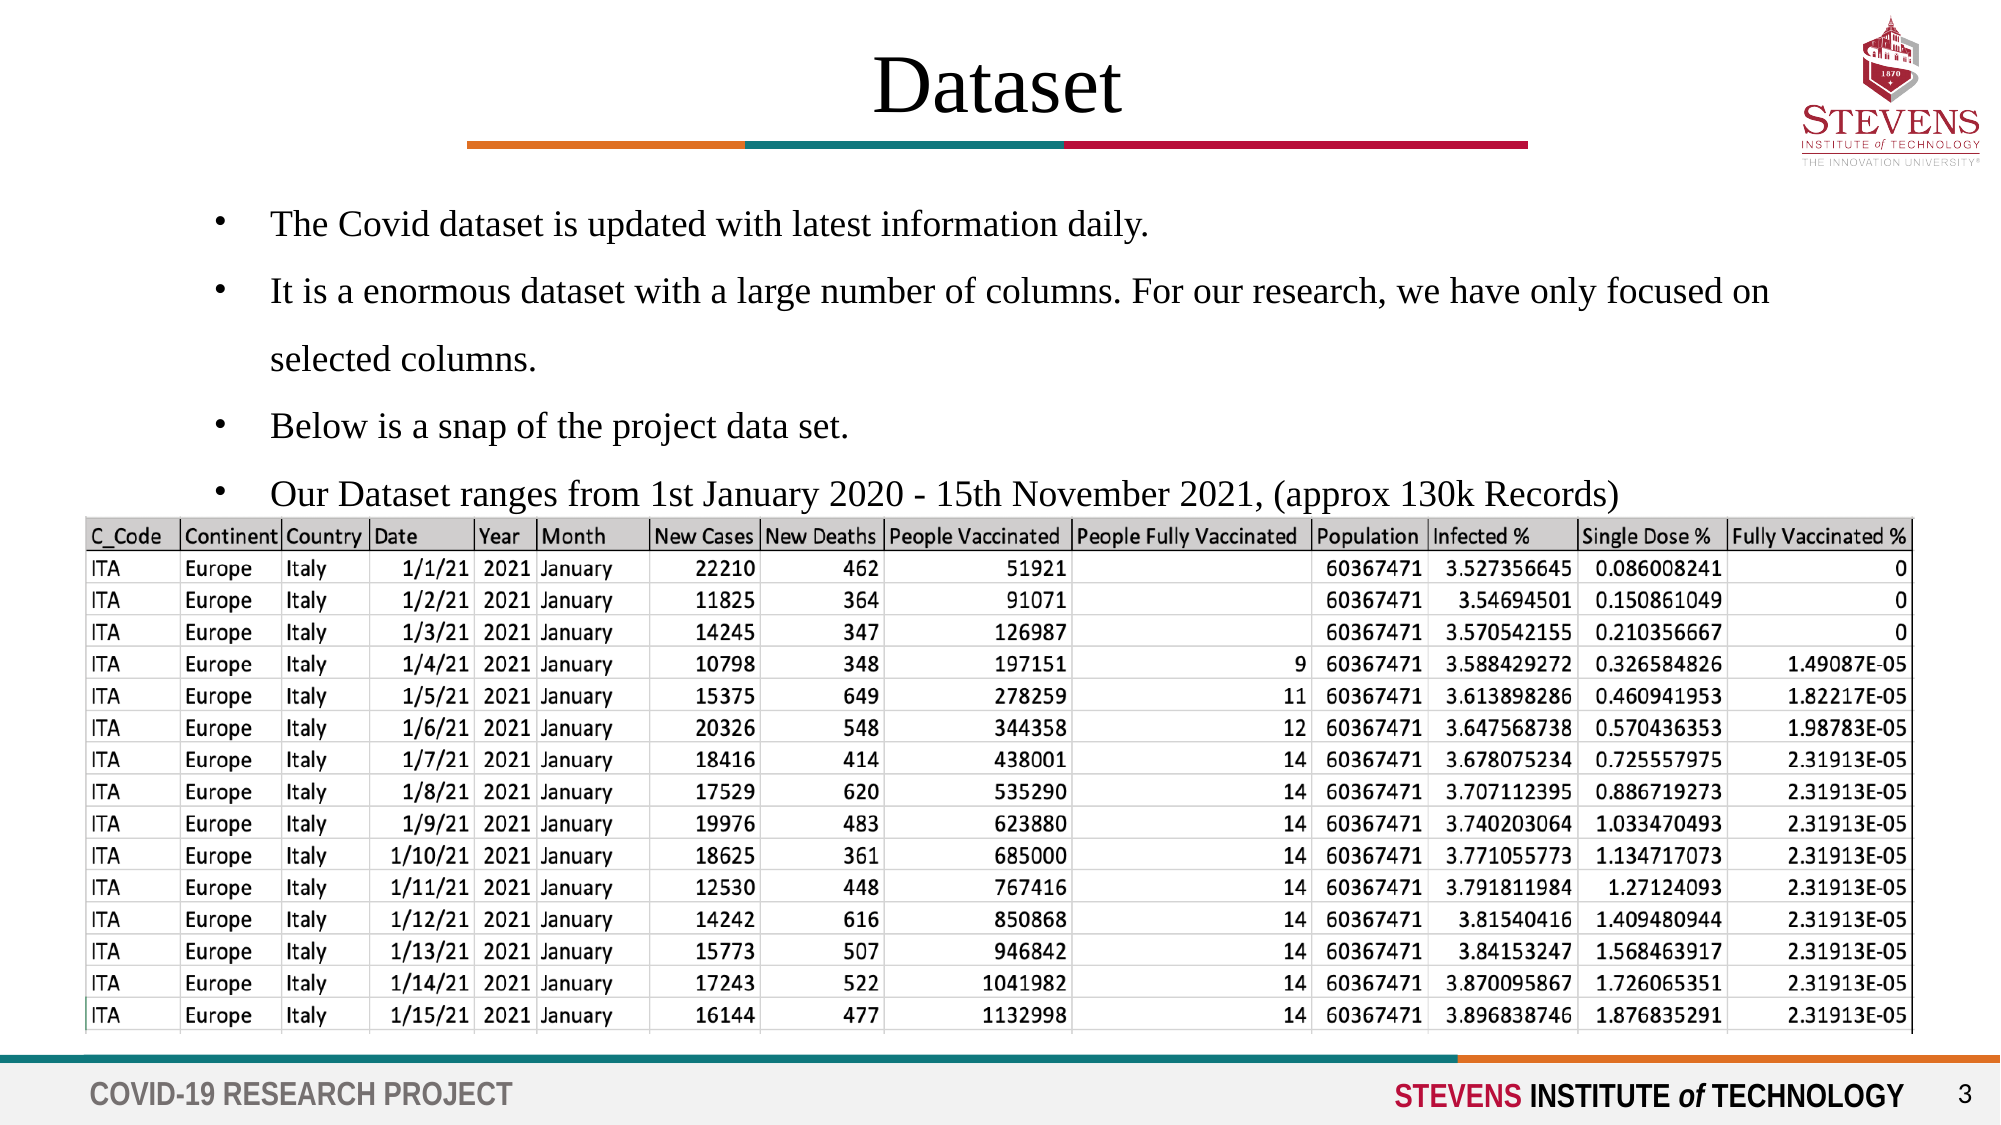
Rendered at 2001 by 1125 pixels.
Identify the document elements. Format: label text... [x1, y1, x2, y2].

text_box Dataset [93, 1, 1902, 139]
list The Covid dataset is updated with latest information daily. It is a enormous dataset with a large number of columns. For our research, we have only focused on selected columns. Below is a snap of the project data set. Our Dataset ranges from 1st January 2020 - 15th November 2021, (approx 130k Records) [180, 168, 1820, 473]
picture [1802, 15, 1980, 166]
picture [85, 515, 1915, 1035]
text_box 3 [1926, 1059, 1988, 1125]
